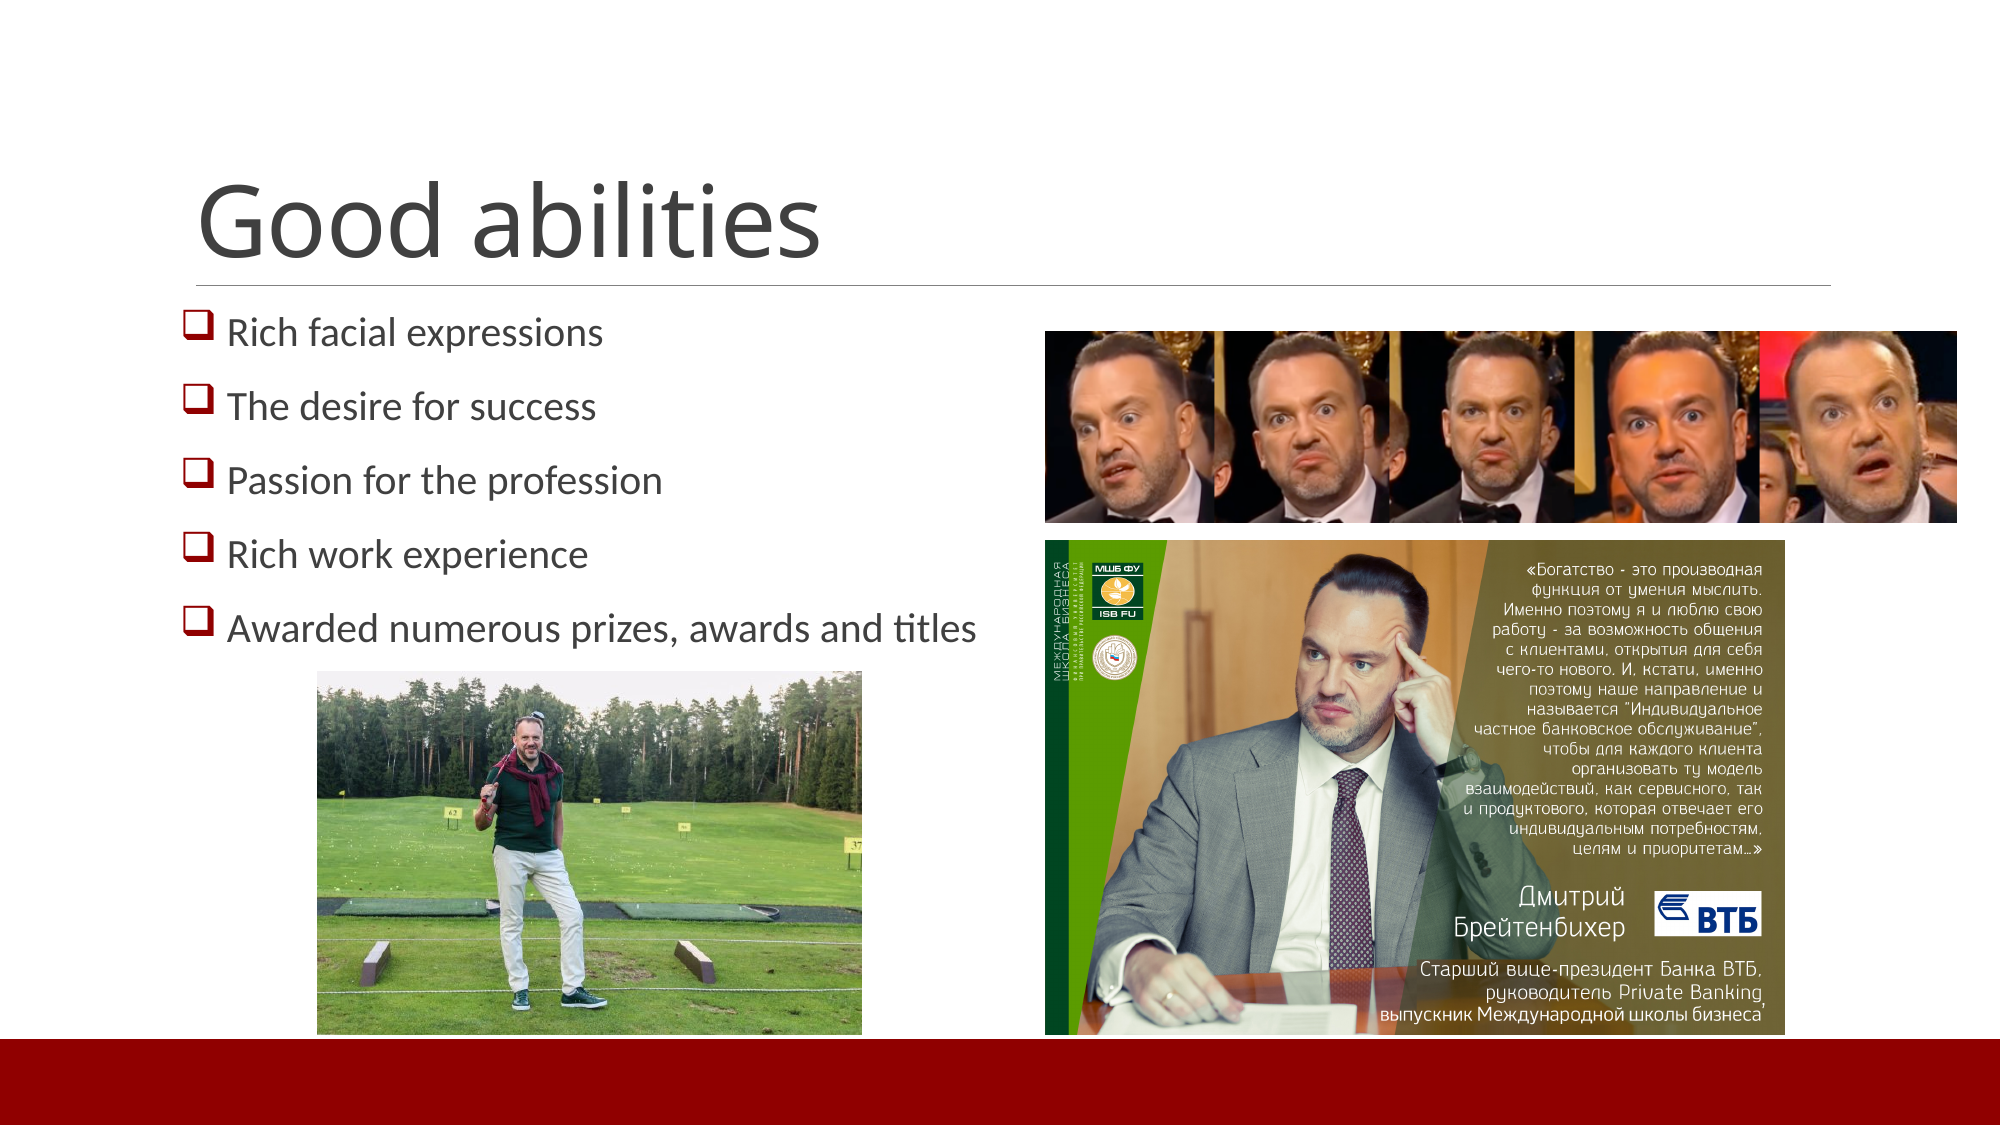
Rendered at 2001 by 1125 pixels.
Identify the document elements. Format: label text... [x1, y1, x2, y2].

picture [317, 671, 863, 1035]
title Good abilities [180, 47, 1830, 285]
picture [1045, 331, 1957, 523]
picture [1045, 540, 1785, 1035]
list Rich facial expressions The desire for success Passion for the profession Rich work experience Awarded numerous prizes, awards and titles [180, 302, 1000, 963]
